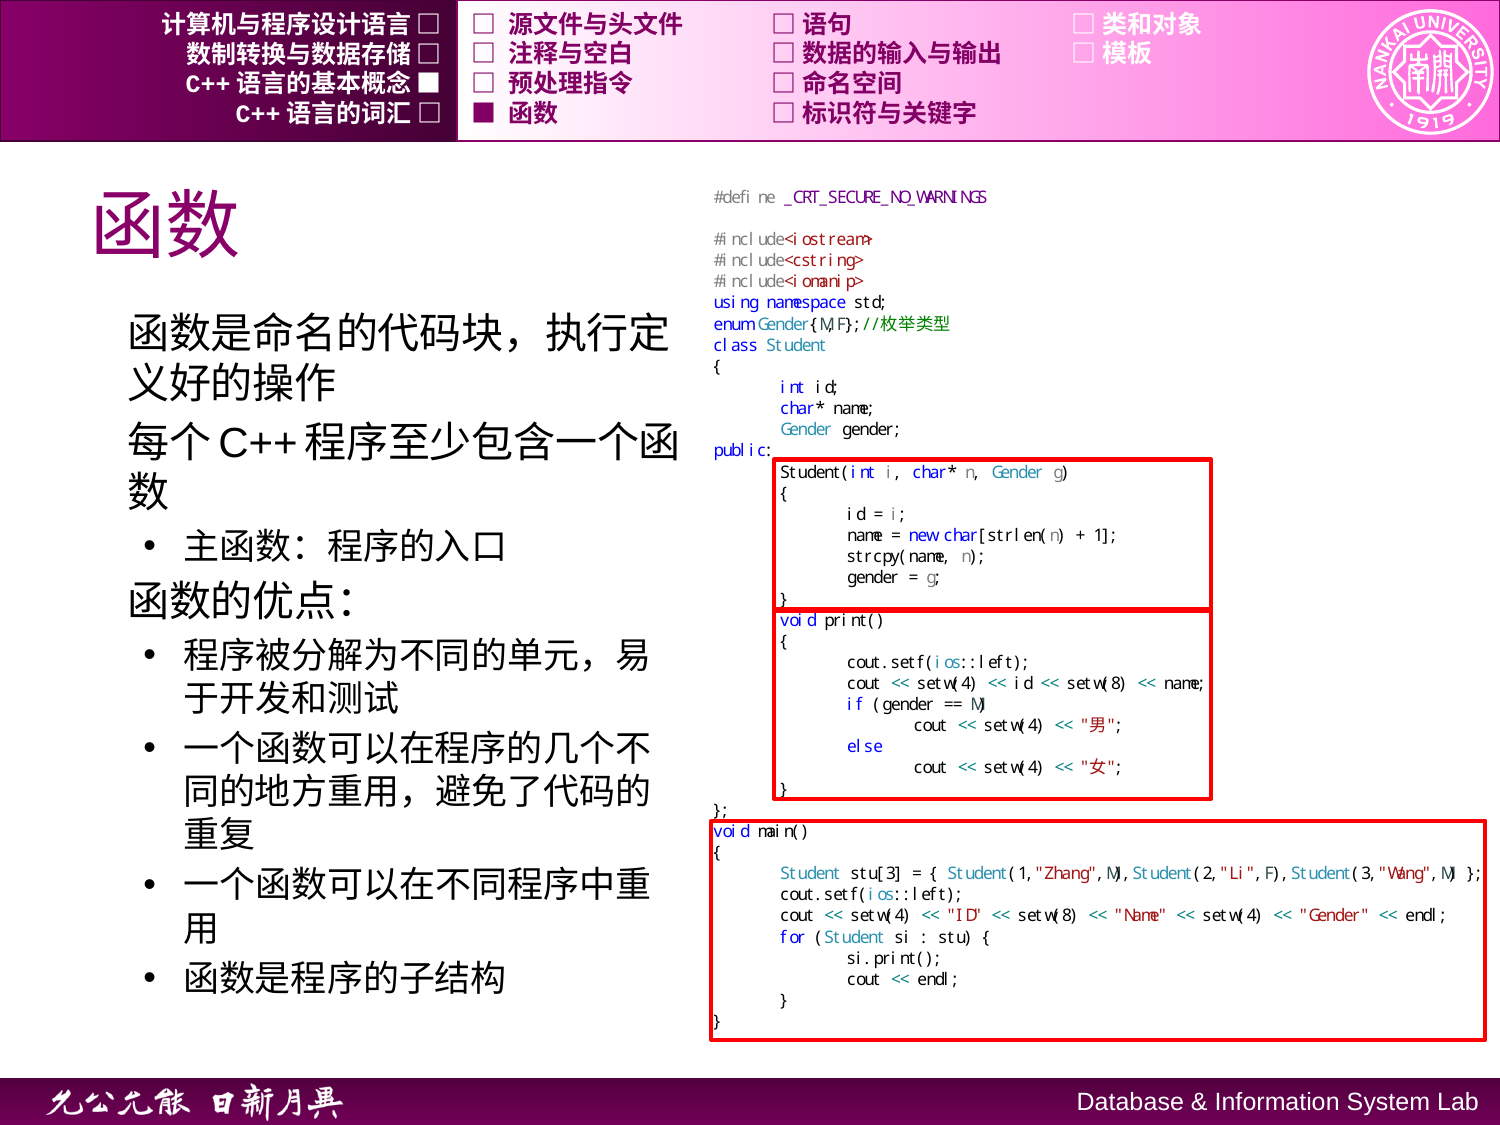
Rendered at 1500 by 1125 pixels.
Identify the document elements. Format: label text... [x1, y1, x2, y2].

text_box ■ 函数 □ 标识符与关键字 [455, 95, 1361, 129]
text_box C++语言的词汇 □ [0, 95, 455, 129]
text_box □ 注释与空白 □ 数据的输入与输出 □ 模板 [455, 36, 1361, 66]
text_box 数制转换与数据存储 □ [0, 36, 455, 66]
text_box □ 源文件与头文件 □ 语句 □ 类和对象 [455, 7, 1361, 36]
text_box 计算机与程序设计语言 □ [0, 7, 455, 36]
list 函数是命名的代码块，执行定义好的操作 每个C++程序至少包含一个函数 主函数：程序的入口 函数的优点： 程序被分解为不同的单元，易于开发和测试 一个函数可以在程序的几个不同的地方重用，避免了代码的重复 一个函数可以在不同程序中重用 函数是程序的子结构 [64, 299, 697, 1014]
title 函数 [74, 163, 1426, 282]
text_box C++语言的基本概念 ■ [0, 66, 455, 95]
text_box □ 预处理指令 □ 命名空间 [455, 66, 1361, 95]
picture [702, 181, 1495, 1040]
picture [35, 1081, 356, 1122]
